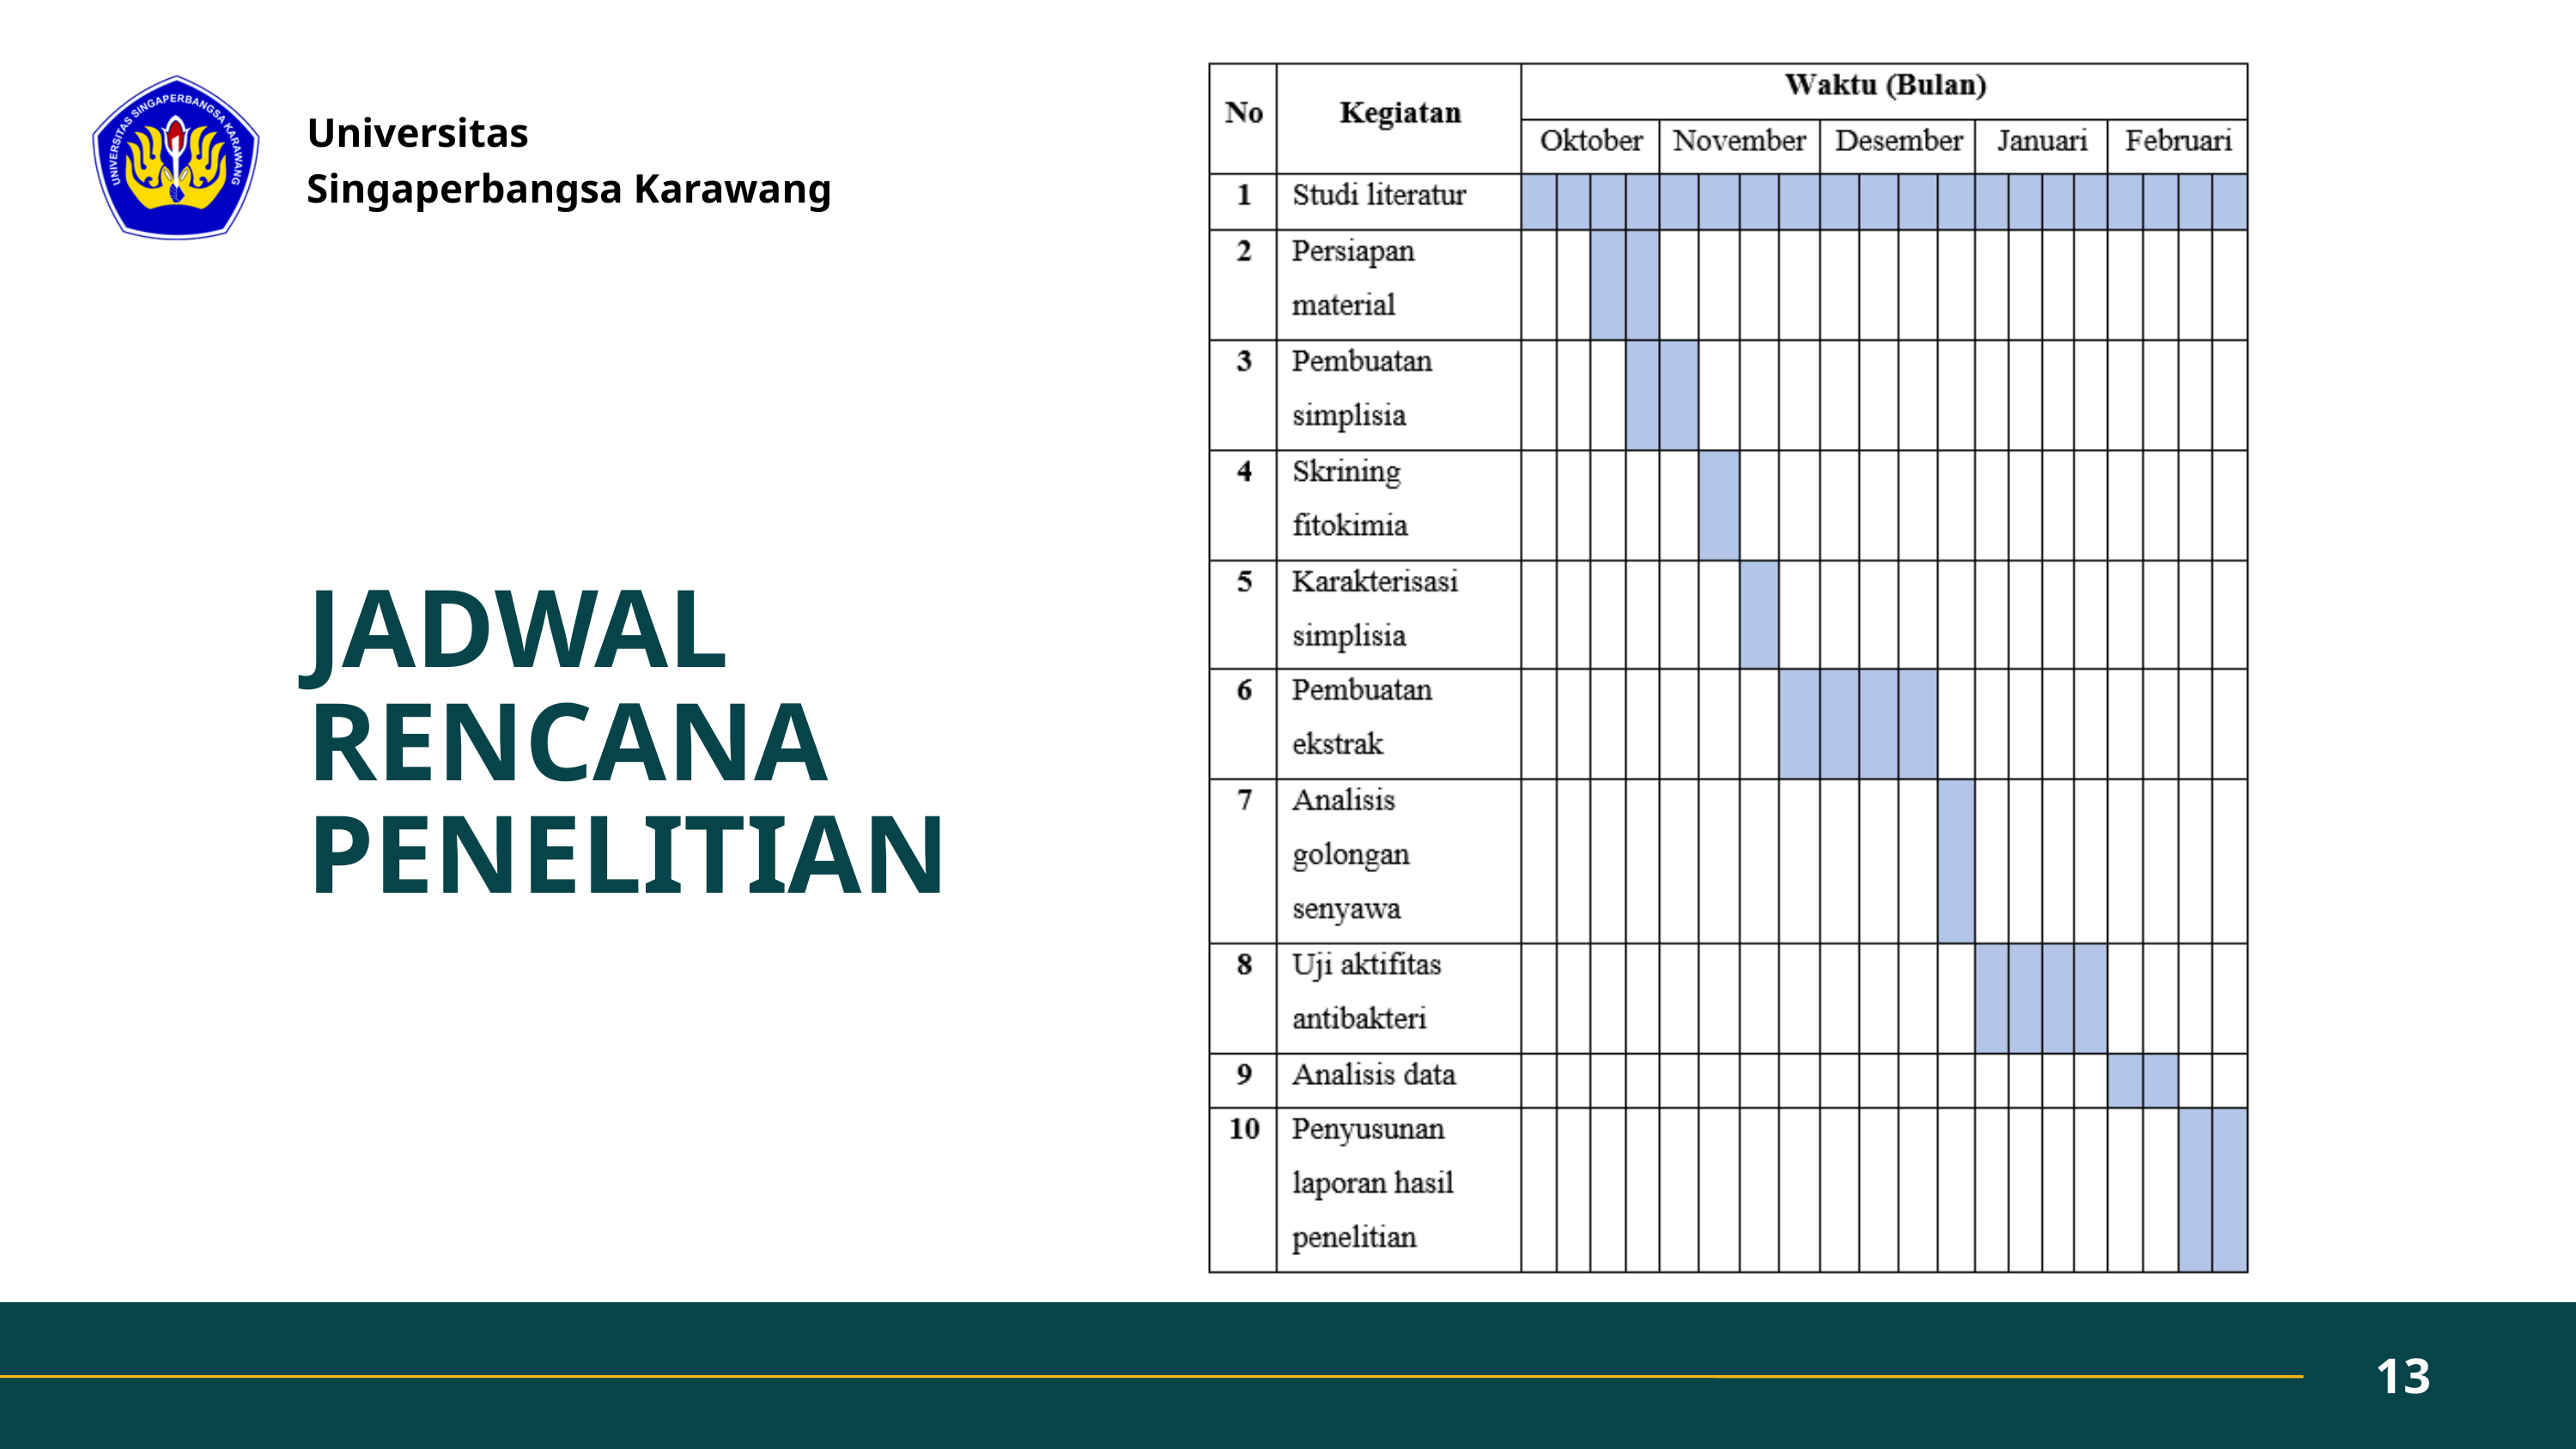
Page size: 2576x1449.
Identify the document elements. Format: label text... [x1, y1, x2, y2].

text_box [1198, 56, 2257, 1276]
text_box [0, 1301, 2576, 1449]
text_box [91, 74, 261, 245]
text_box Universitas Singaperbangsa Karawang [307, 100, 896, 211]
text_box JADWAL RENCANA PENELITIAN [306, 576, 1010, 915]
